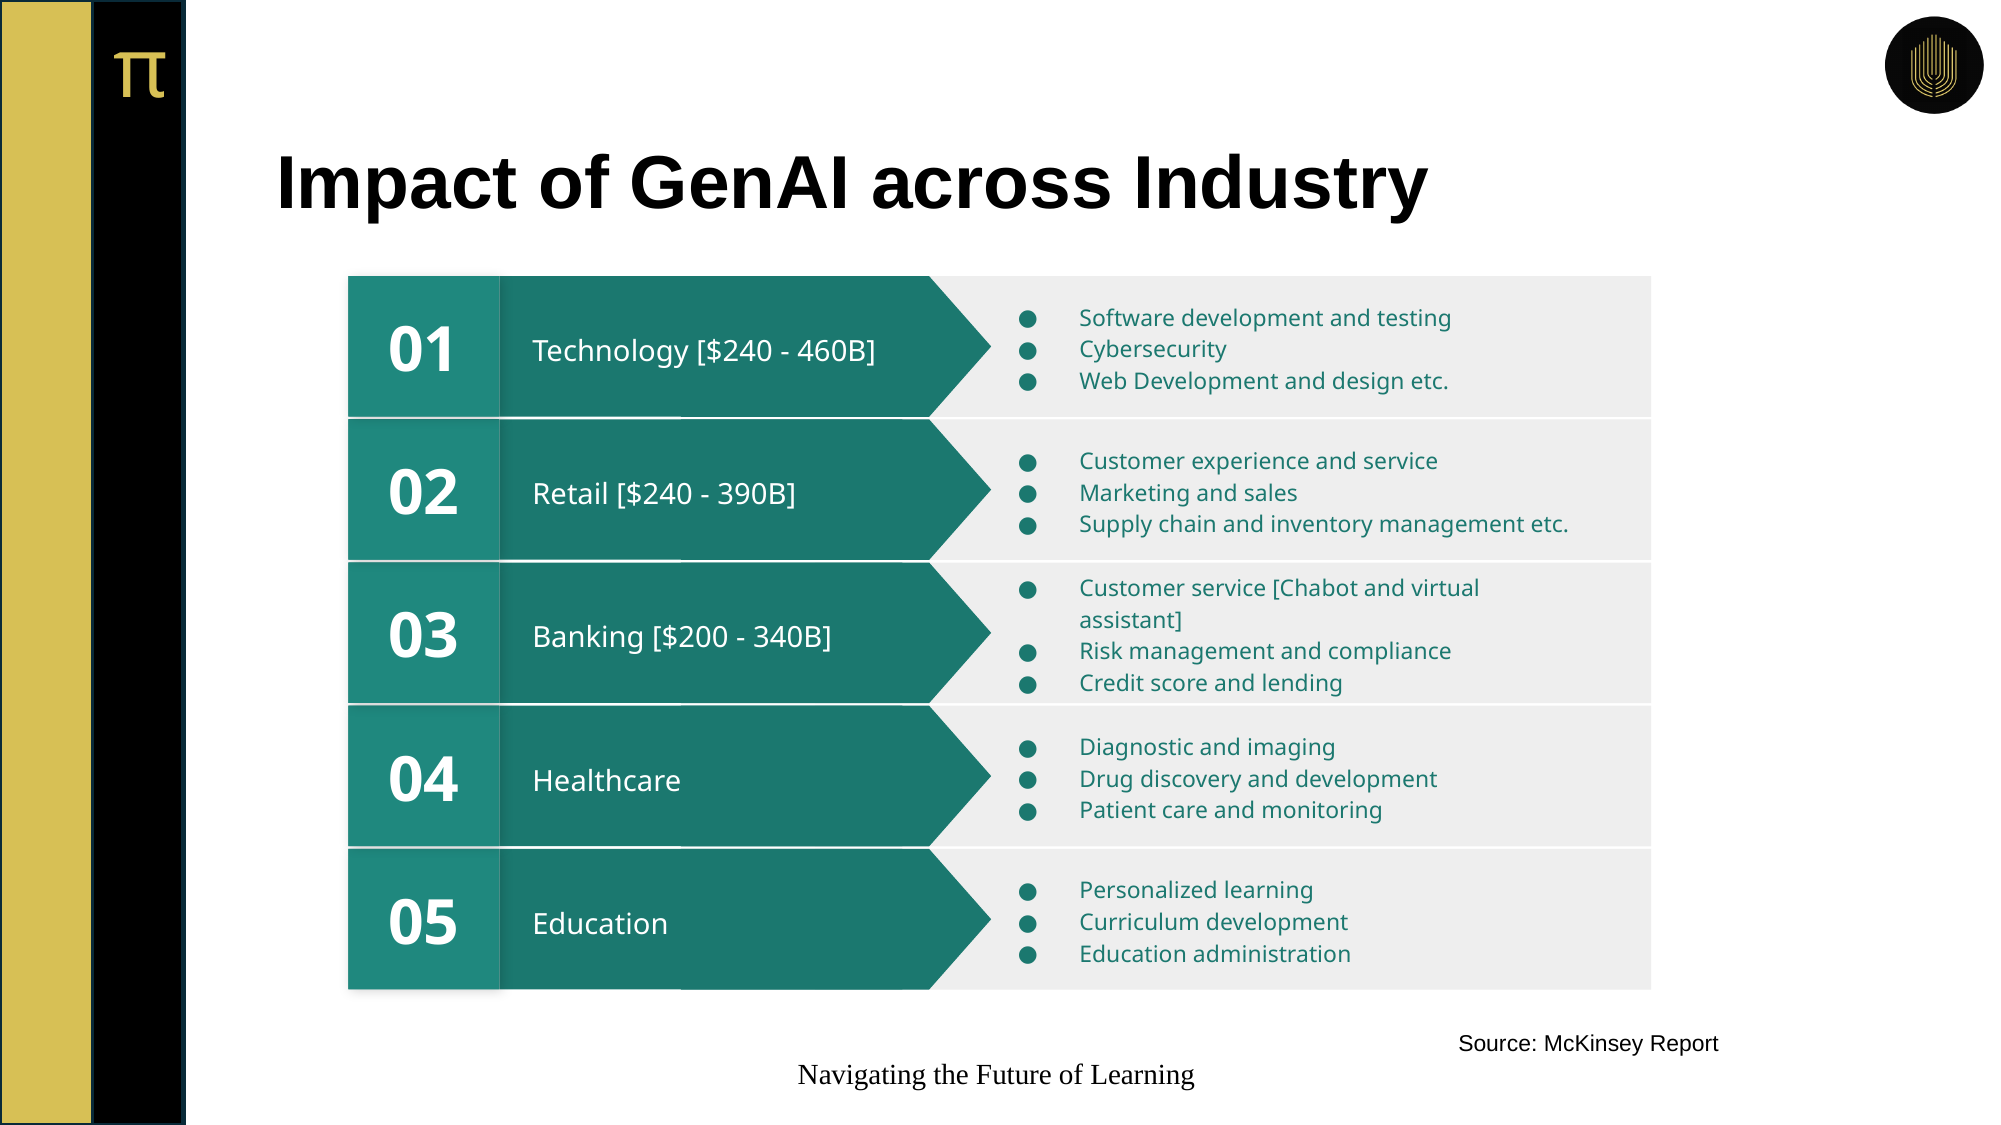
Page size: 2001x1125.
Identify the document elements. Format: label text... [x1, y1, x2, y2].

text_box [347, 848, 1652, 991]
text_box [347, 705, 1652, 847]
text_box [347, 275, 1652, 418]
text_box Impact of GenAI across Industry [261, 29, 1867, 233]
text_box Source: McKinsey Report [1443, 1013, 1893, 1067]
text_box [347, 418, 1652, 561]
footer Navigating the Future of Learning [662, 1042, 1338, 1103]
text_box π [98, 7, 172, 122]
picture [1837, 0, 2000, 165]
text_box [0, 0, 91, 1125]
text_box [347, 561, 1652, 704]
text_box [91, 0, 184, 1125]
